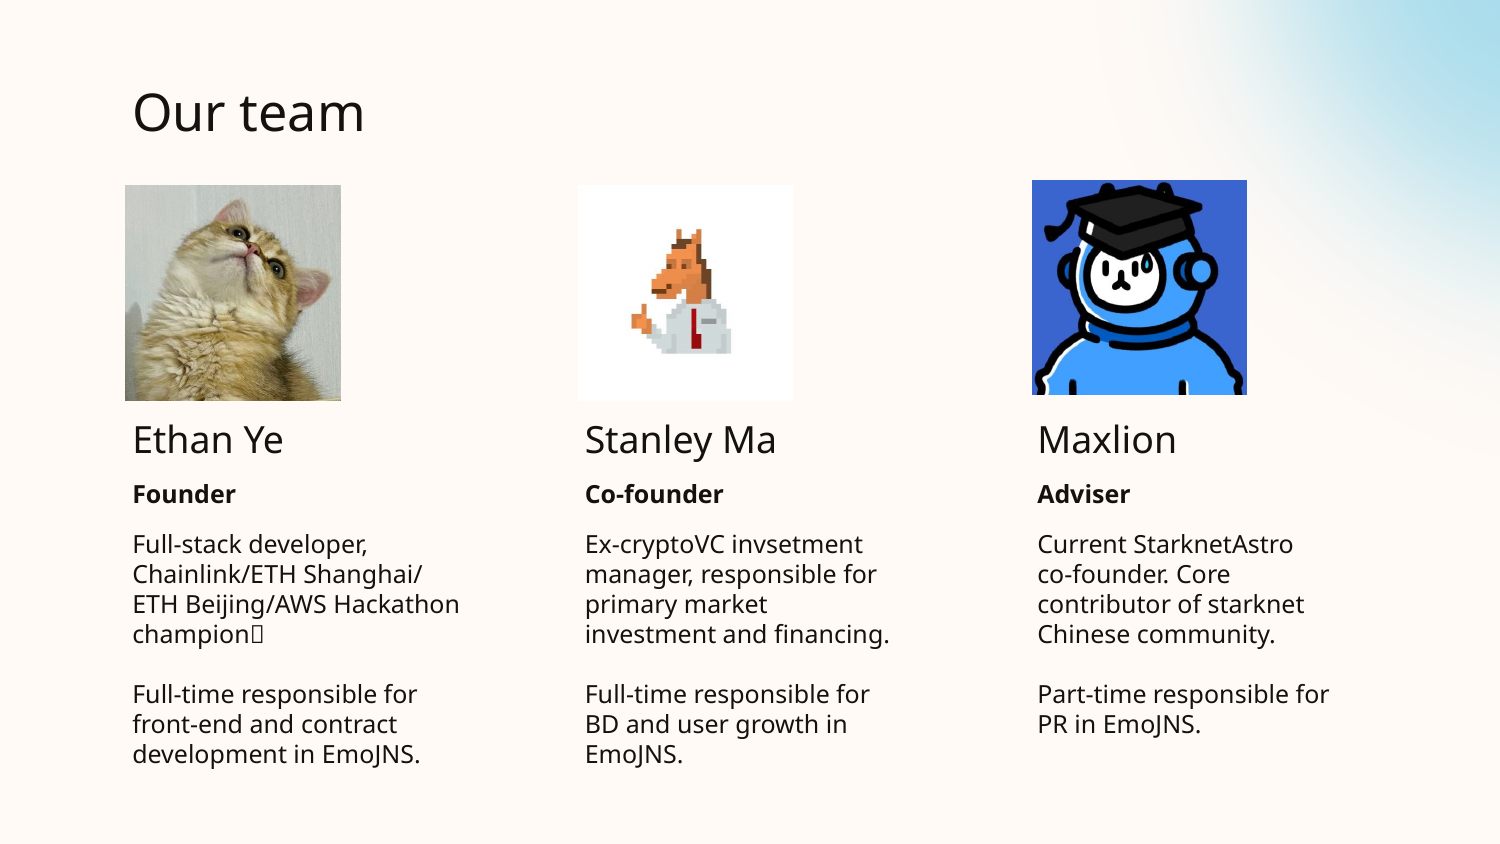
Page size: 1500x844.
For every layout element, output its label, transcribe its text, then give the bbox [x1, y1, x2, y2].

text_box Current StarknetAstro co-founder. Core contributor of starknet Chinese community. Part-time responsible for PR in EmoJNS. [1022, 514, 1372, 783]
text_box Full-stack developer, Chainlink/ETH Shanghai/ ETH Beijing/AWS Hackathon champion🥇 Full-time responsible for front-end and contract development in EmoJNS. [117, 514, 504, 783]
text_box Ex-cryptoVC invsetment manager, responsible for primary market investment and financing. Full-time responsible for BD and user growth in EmoJNS. [569, 514, 920, 783]
text_box Stanley Ma [569, 401, 920, 476]
title Our team [117, 64, 1383, 155]
text_box Co-founder [569, 476, 847, 514]
text_box Adviser [1022, 476, 1300, 514]
subtitle Founder [117, 477, 395, 514]
subtitle Ethan Ye [117, 401, 467, 477]
picture [125, 185, 341, 401]
text_box Maxlion [1022, 401, 1372, 476]
picture [578, 0, 1500, 756]
